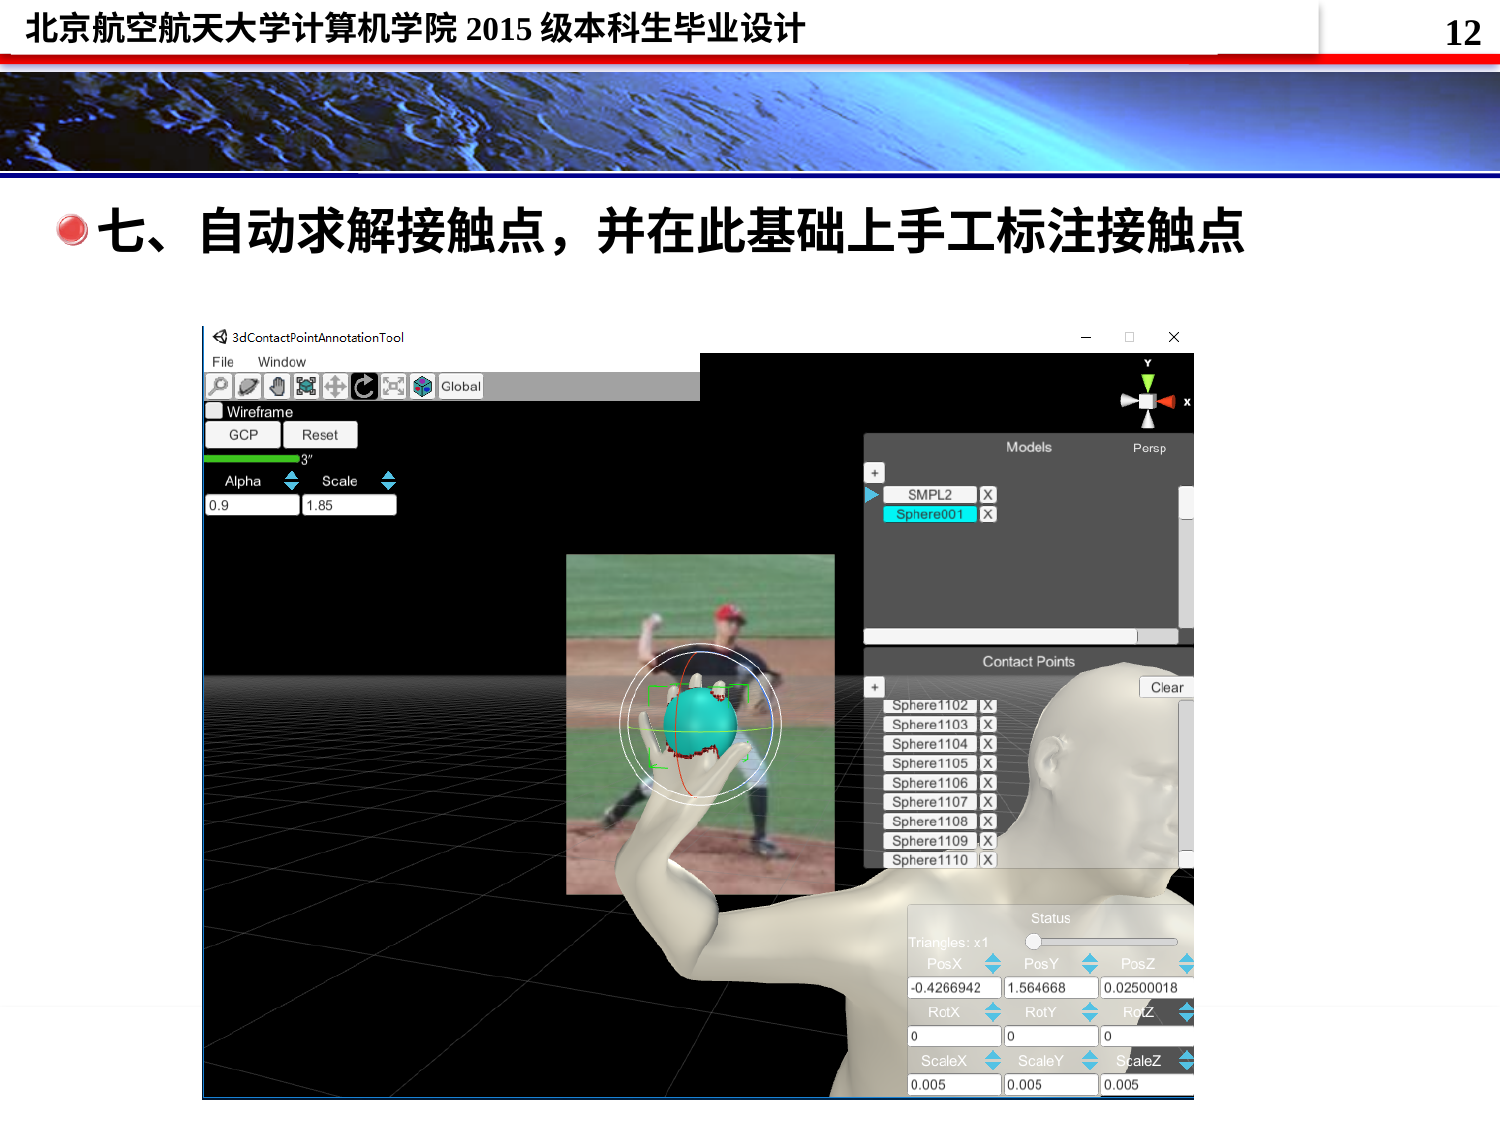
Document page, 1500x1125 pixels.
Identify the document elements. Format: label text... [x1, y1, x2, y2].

picture [202, 325, 1194, 1100]
slide_number 12 [1317, 0, 1498, 54]
picture [54, 211, 90, 247]
list 七、自动求解接触点，并在此基础上手工标注接触点 [39, 191, 1455, 314]
picture [0, 72, 1500, 171]
